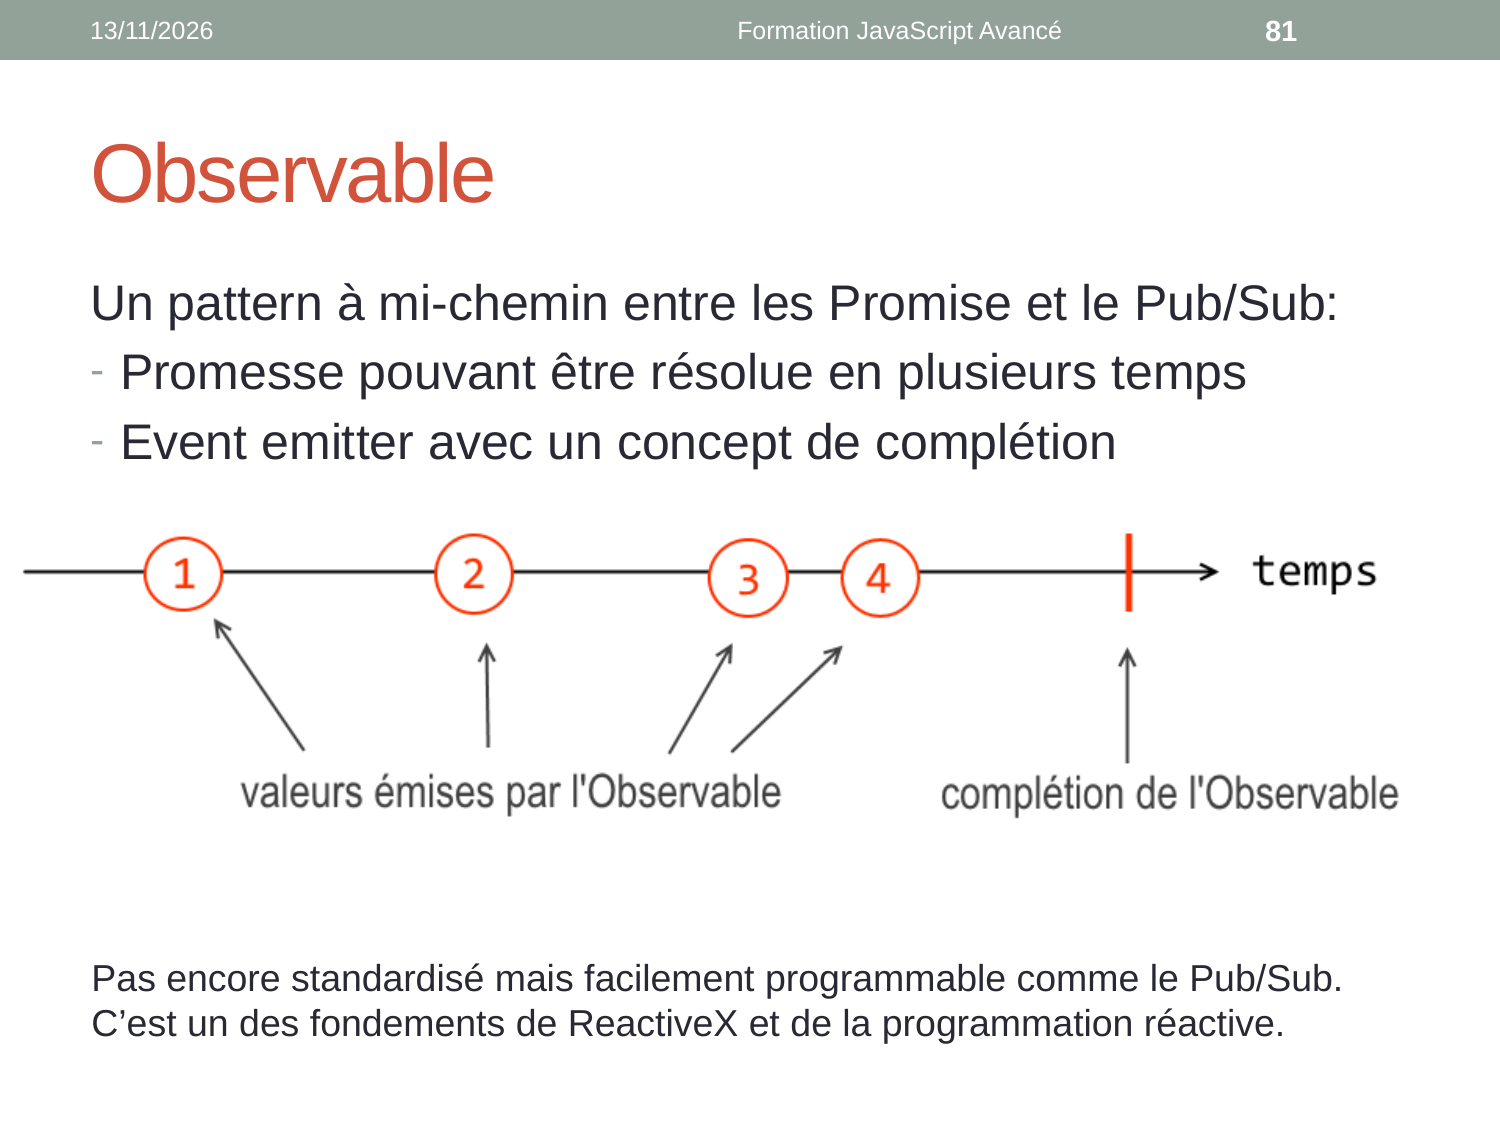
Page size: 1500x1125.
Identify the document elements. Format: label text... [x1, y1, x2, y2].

list Un pattern à mi-chemin entre les Promise et le Pub/Sub: Promesse pouvant être résolue en plusieurs temps Event emitter avec un concept de complétion [75, 262, 1425, 512]
title Observable [75, 87, 1425, 250]
slide_number 81 [1250, 3, 1425, 57]
text_box Pas encore standardisé mais facilement programmable comme le Pub/Sub. C’est un des fondements de ReactiveX et de la programmation réactive. [76, 946, 1447, 1051]
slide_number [75, 3, 550, 57]
list Un pattern à mi-chemin entre les Promise et le Pub/Sub: Promesse pouvant être résolue en plusieurs temps Event emitter avec un concept de complétion [75, 831, 1425, 1063]
footer Formation JavaScript Avancé [562, 3, 1238, 57]
picture [0, 514, 1467, 824]
